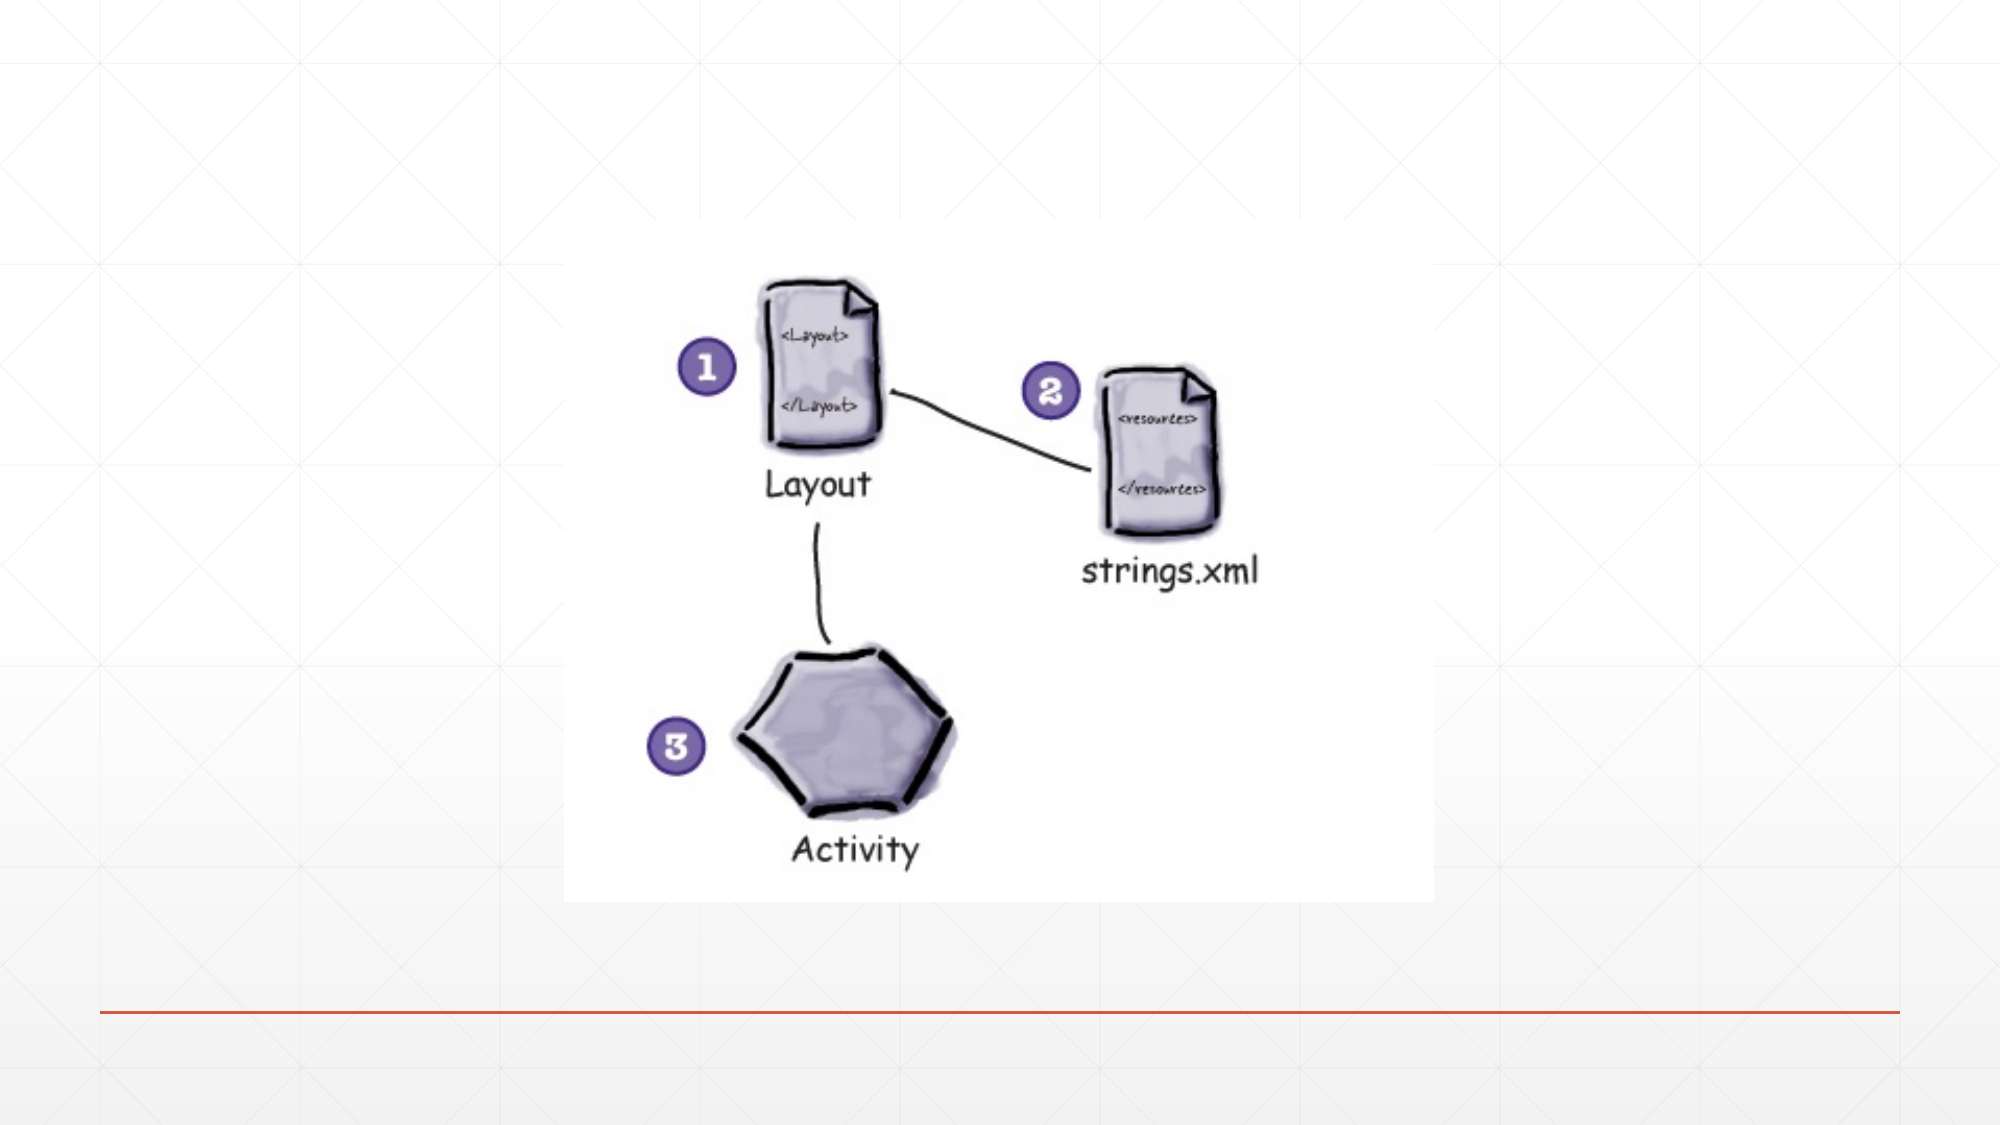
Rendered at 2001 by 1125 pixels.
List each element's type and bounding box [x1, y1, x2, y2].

picture [564, 220, 1434, 902]
